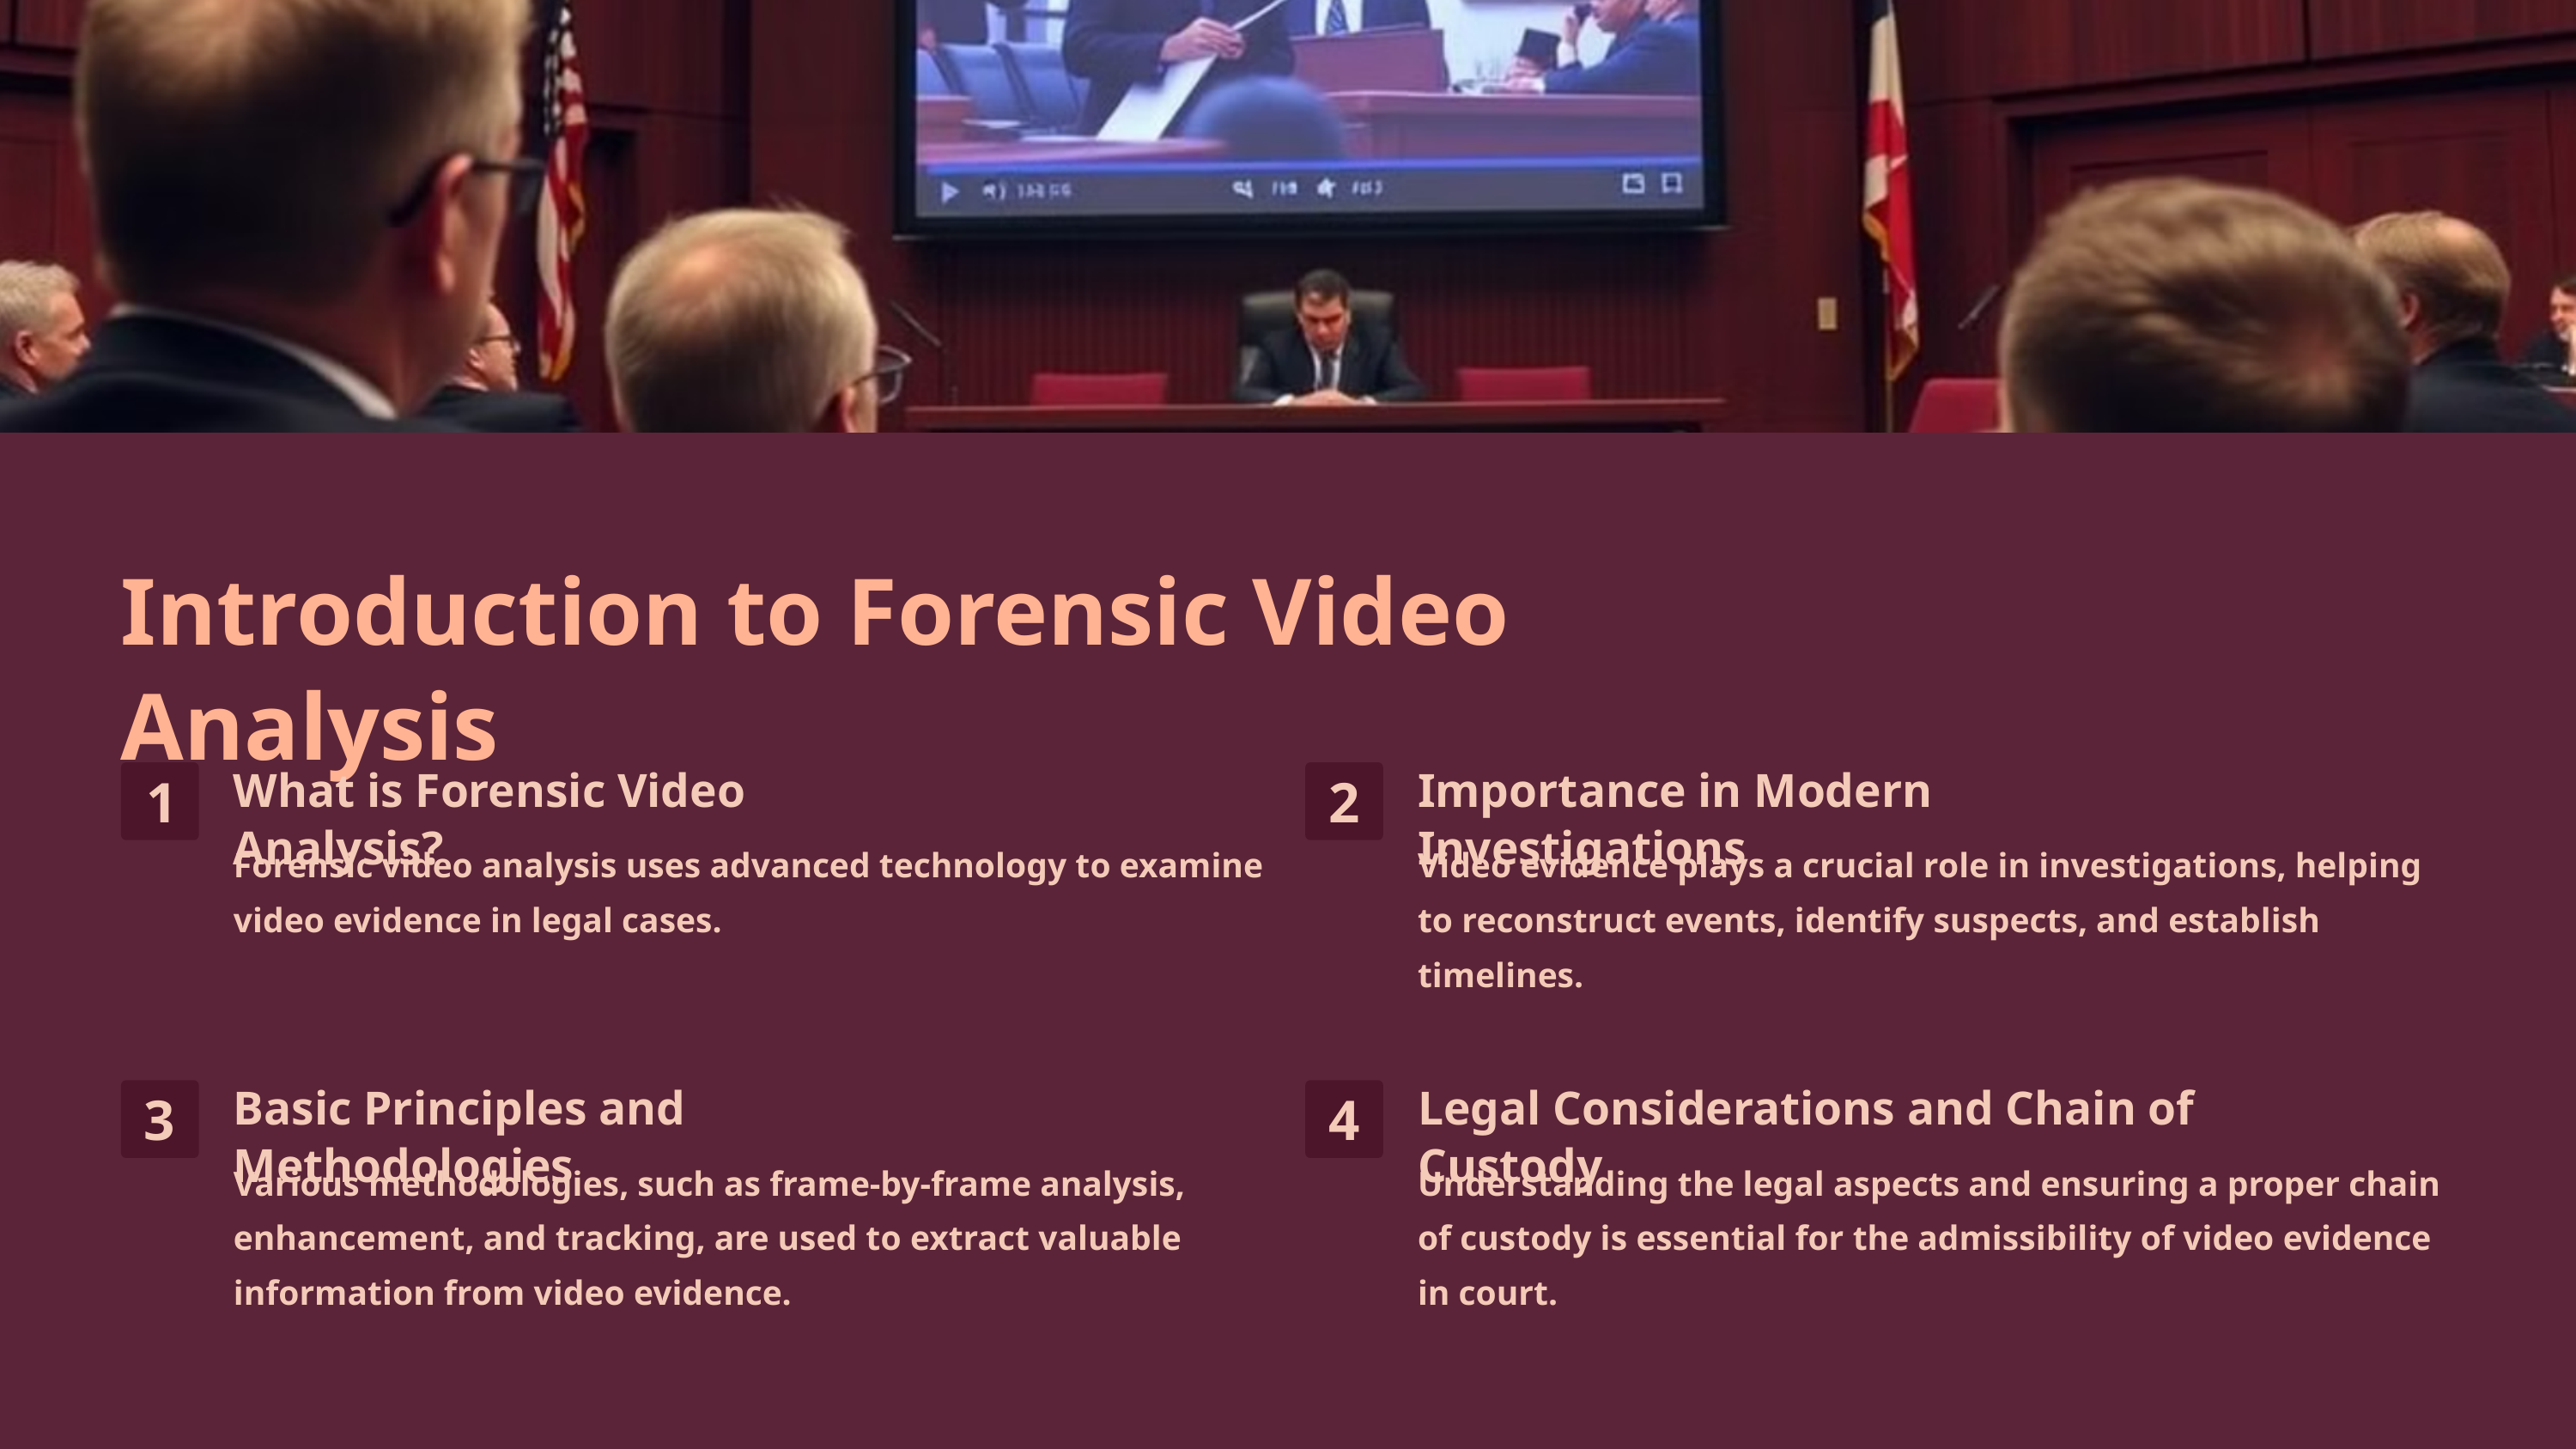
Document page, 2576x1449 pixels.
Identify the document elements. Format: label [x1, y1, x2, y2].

text_box [120, 761, 199, 840]
text_box [0, 0, 2576, 1449]
text_box [120, 1080, 199, 1159]
text_box [1304, 761, 1383, 840]
text_box [1304, 1080, 1383, 1159]
